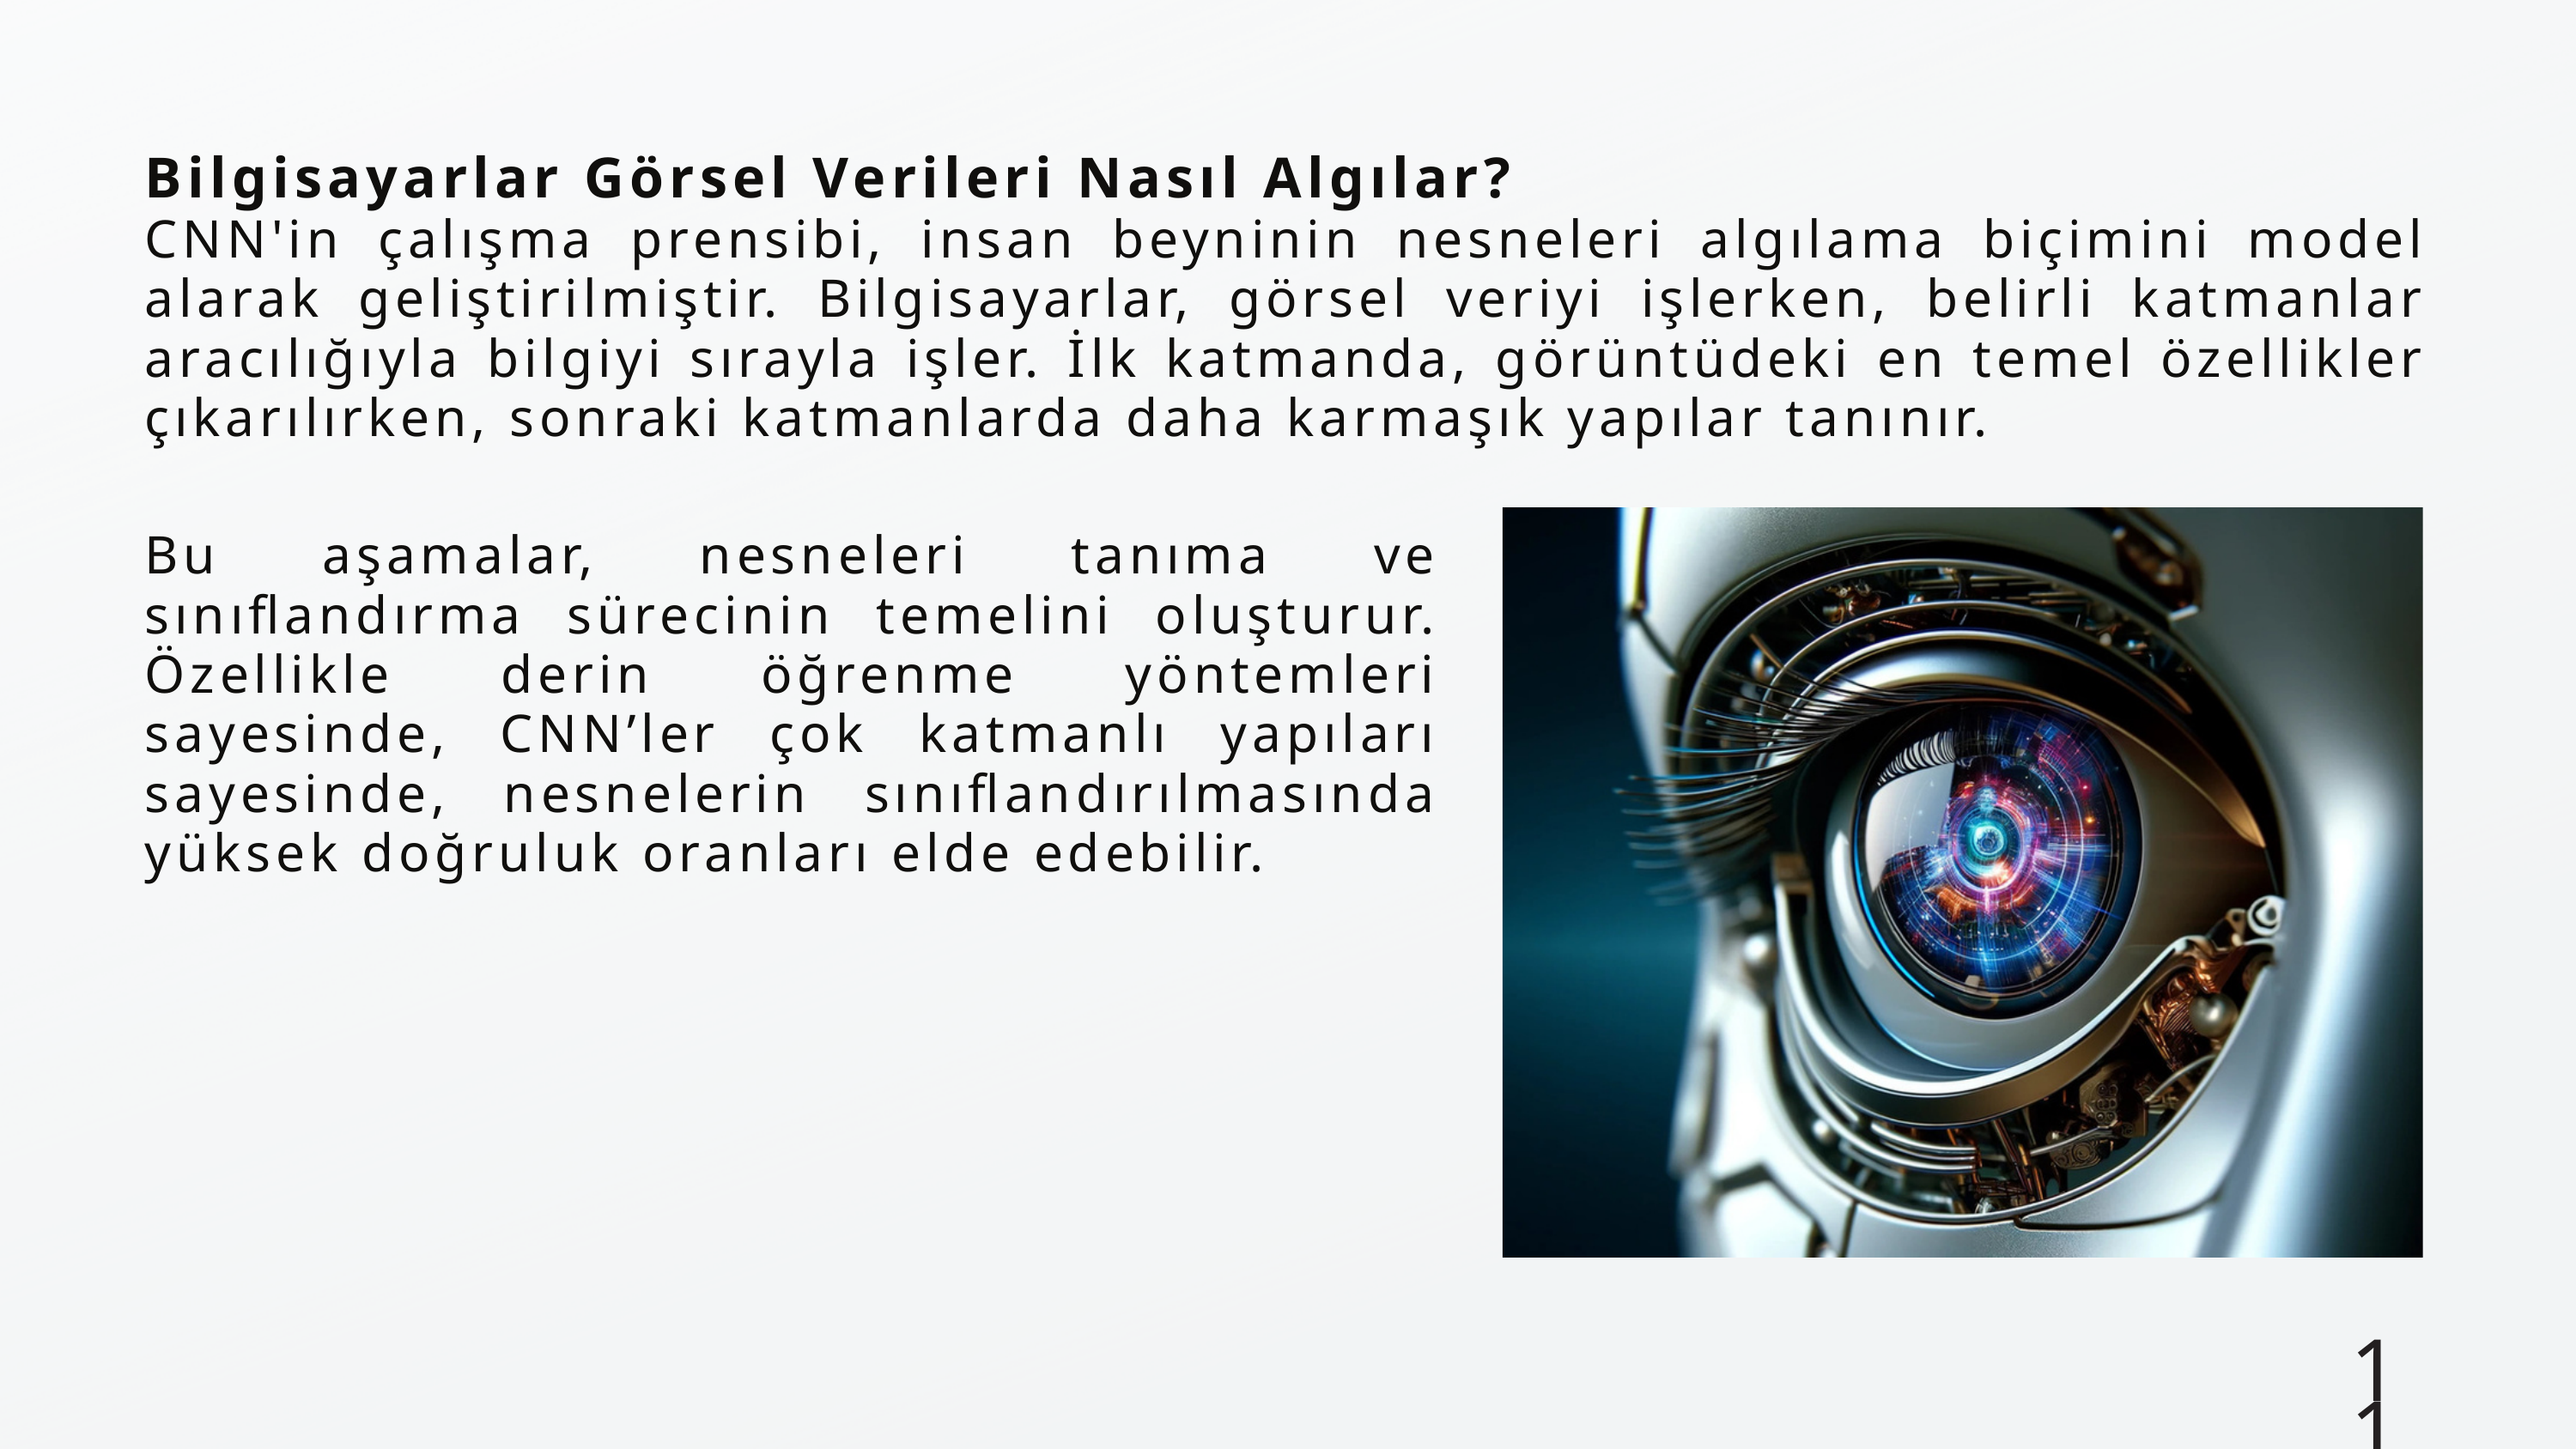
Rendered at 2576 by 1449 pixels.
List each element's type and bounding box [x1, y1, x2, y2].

text_box [1502, 507, 2423, 1258]
text_box [0, 0, 2576, 1449]
